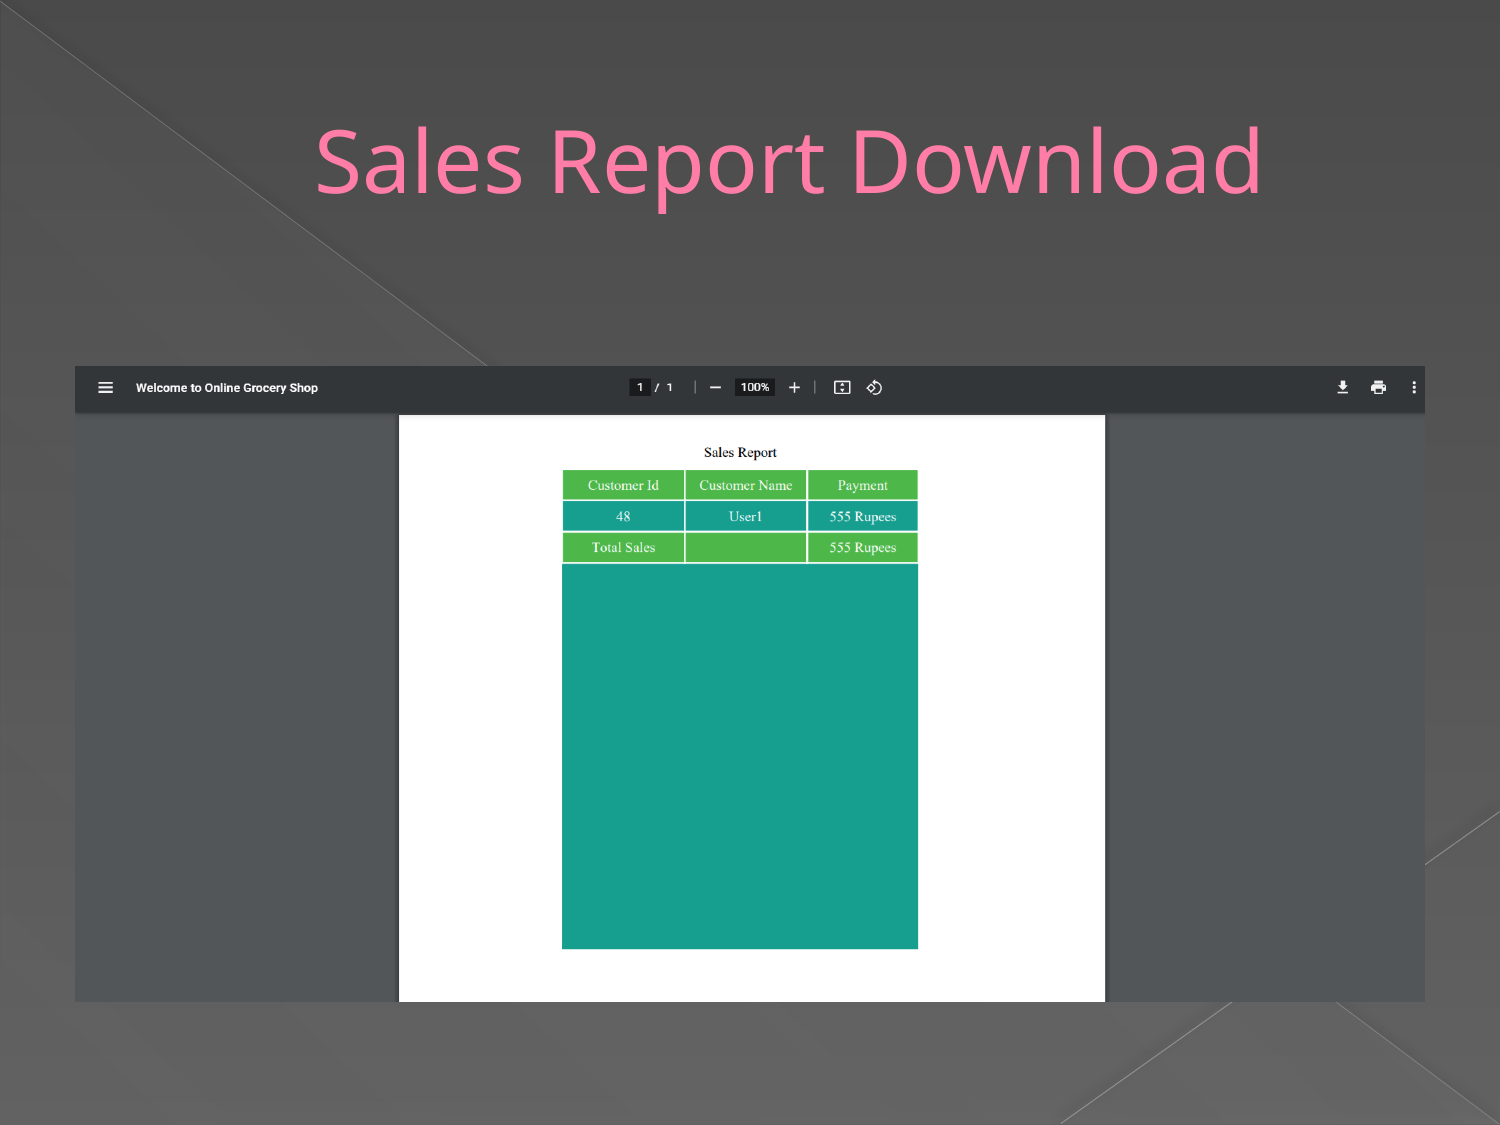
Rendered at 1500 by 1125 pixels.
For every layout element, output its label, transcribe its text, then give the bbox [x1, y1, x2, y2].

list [74, 365, 1426, 1002]
title Sales Report Download [75, 43, 1425, 274]
